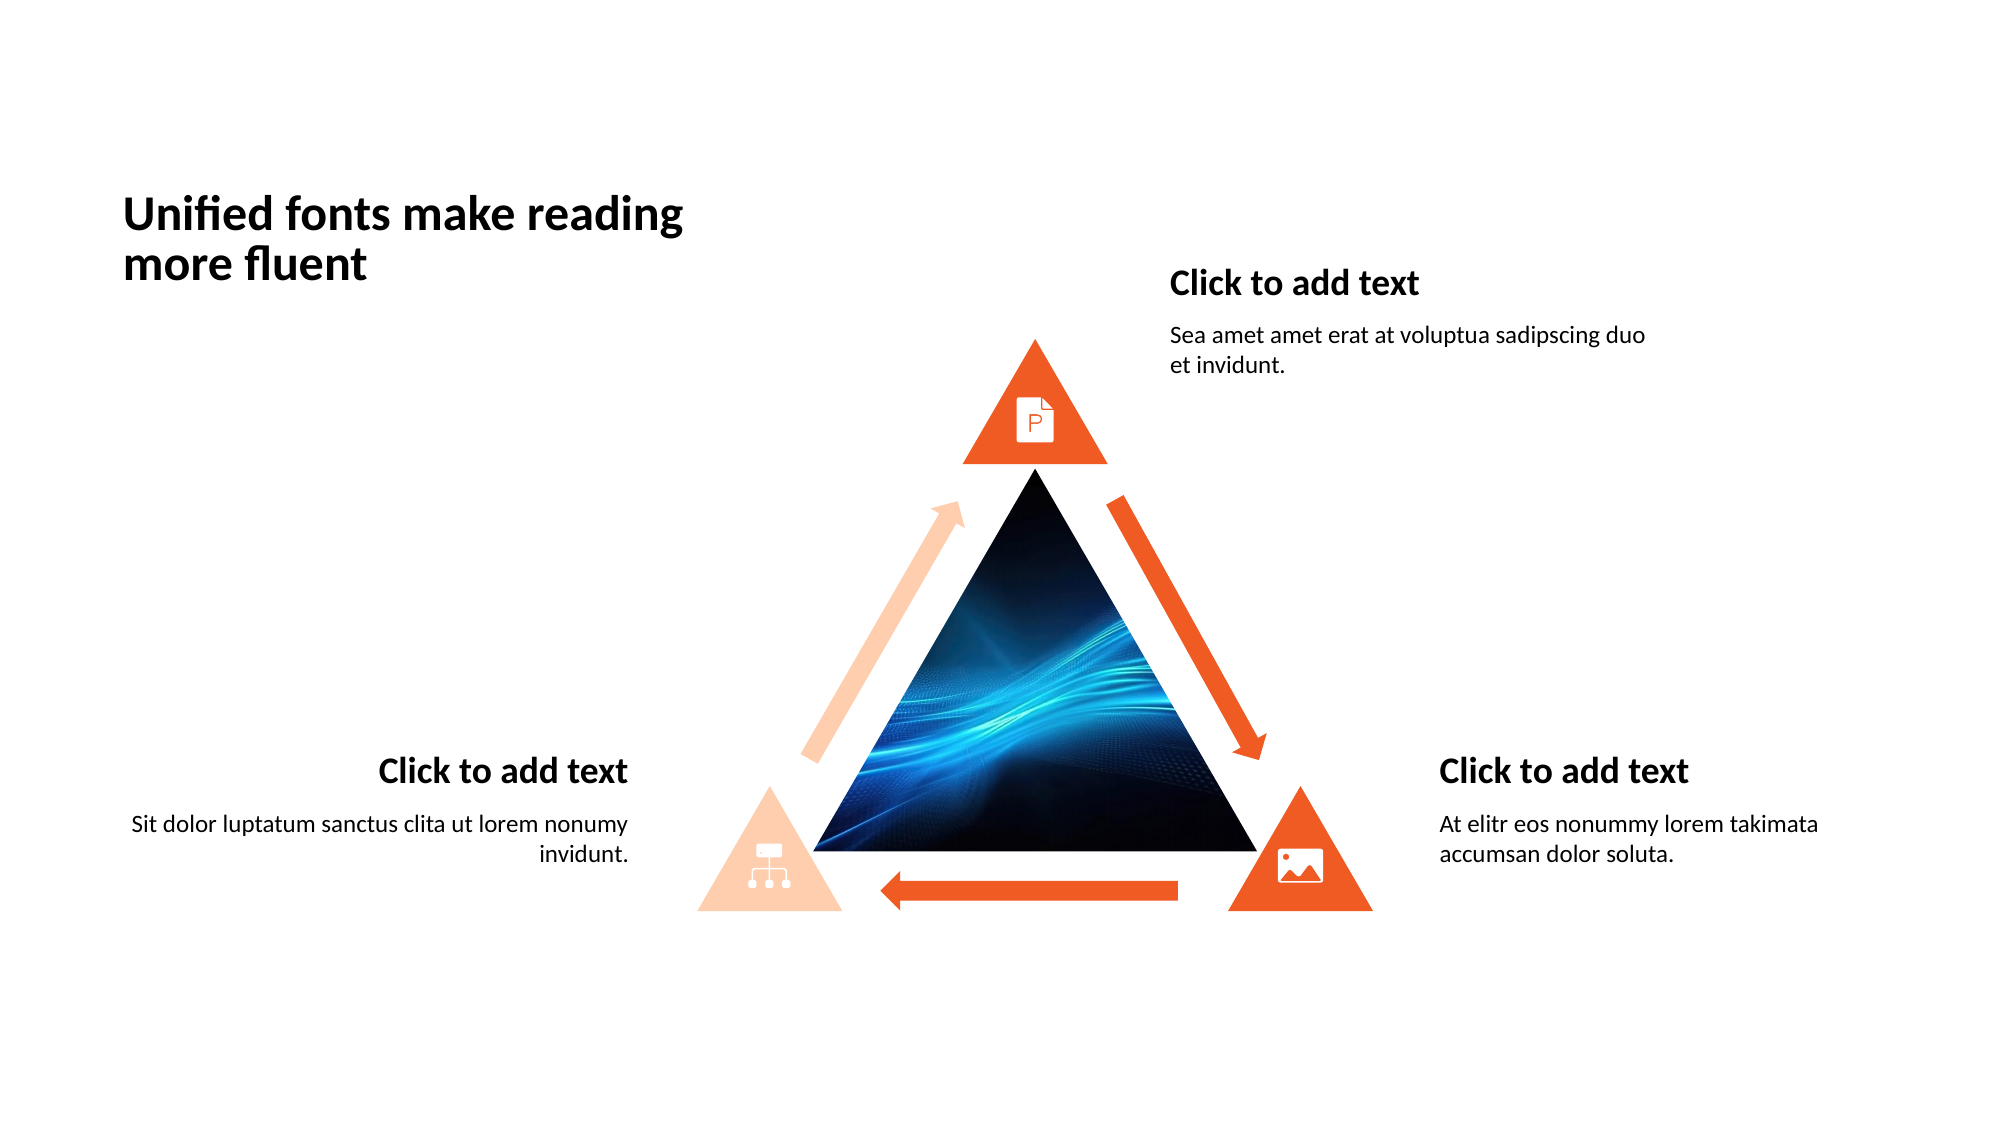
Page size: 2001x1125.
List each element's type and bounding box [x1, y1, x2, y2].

text_box [108, 185, 1890, 1007]
